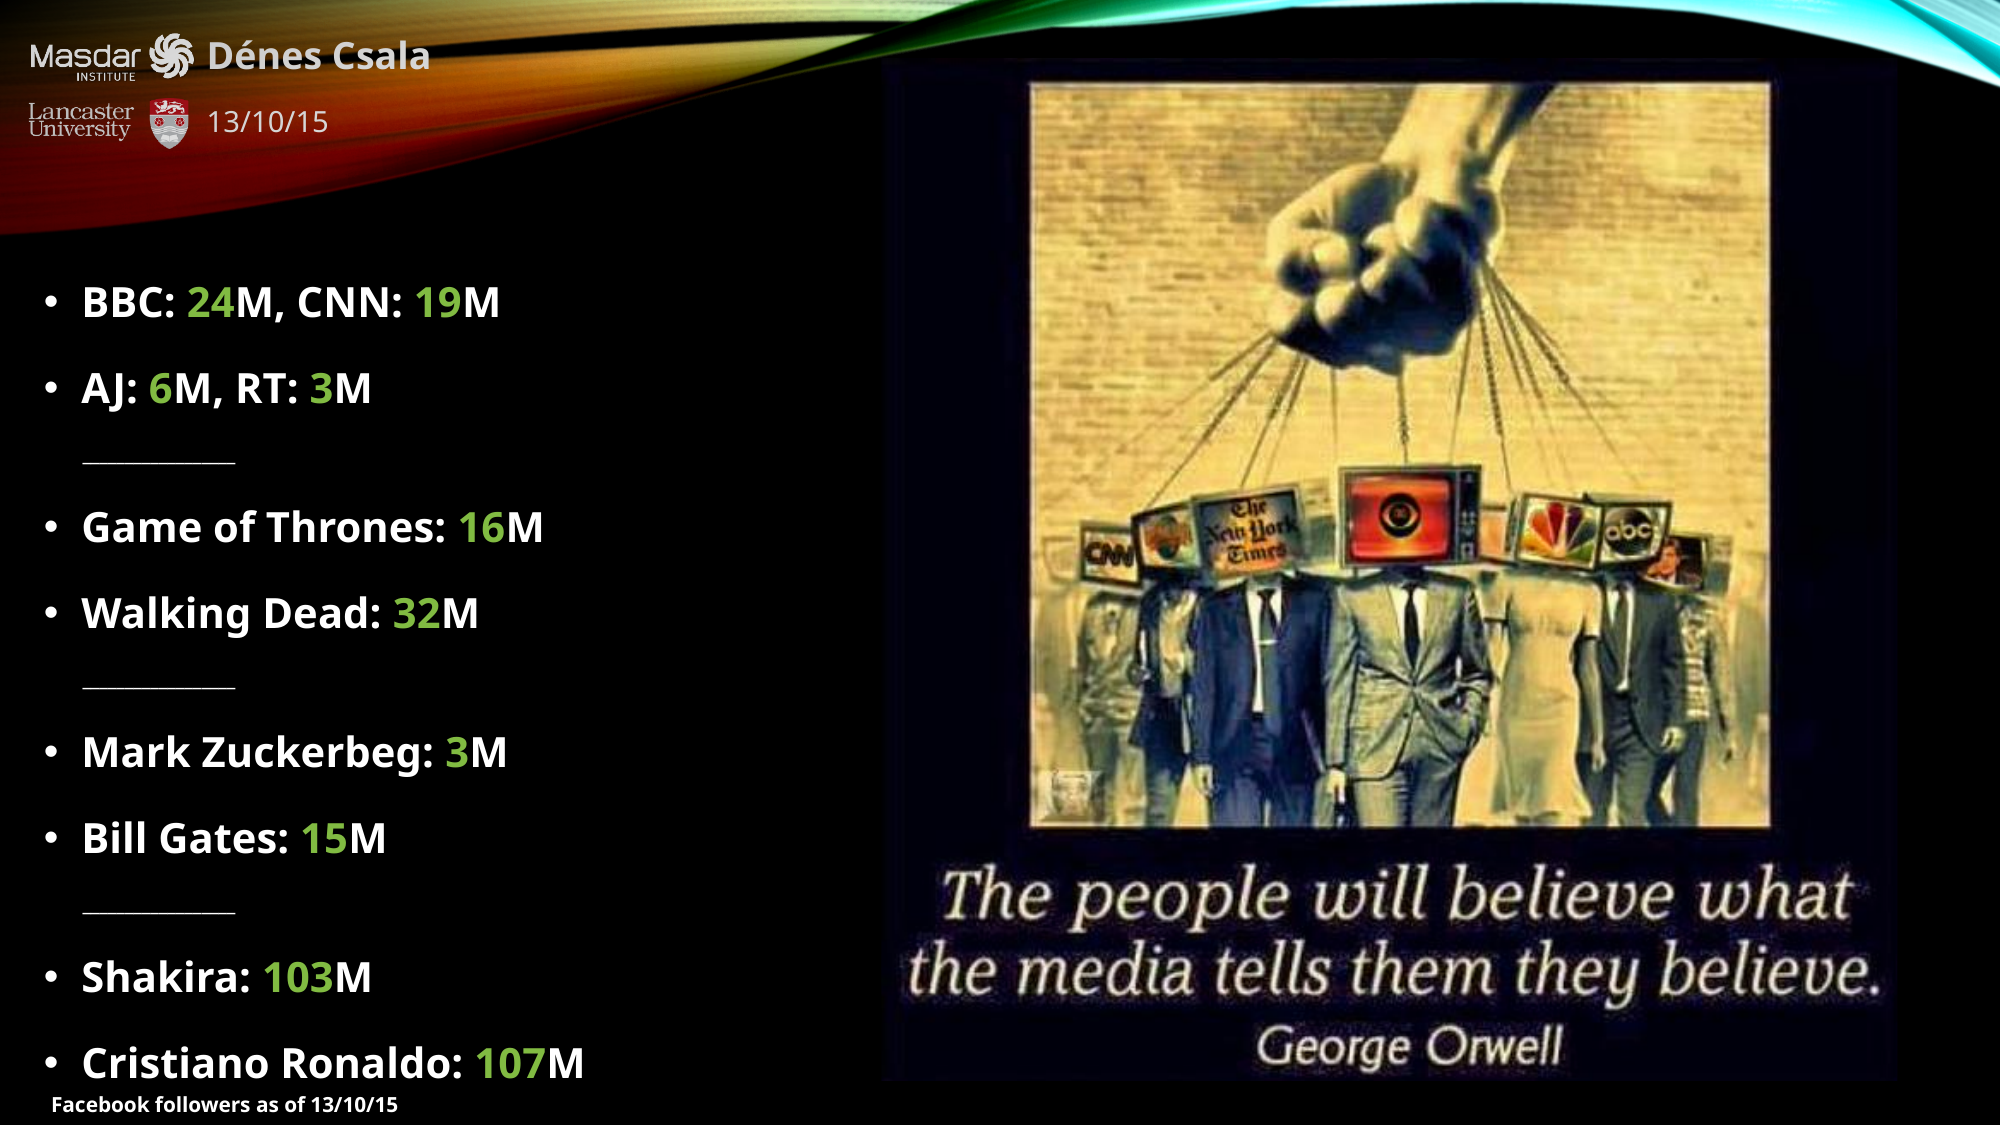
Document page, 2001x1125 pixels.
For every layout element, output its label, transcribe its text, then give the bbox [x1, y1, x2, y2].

text_box Facebook followers as of 13/10/15 [36, 1087, 2000, 1125]
text_box BBC: 24M, CNN: 19M AJ: 6M, RT: 3M __________________ Game of Thrones: 16M Walking Dead: 32M __________________ Mark Zuckerbeg: 3M Bill Gates: 15M __________________ Shakira: 103M Cristiano Ronaldo: 107M [29, 253, 858, 432]
picture [0, 0, 2000, 1081]
